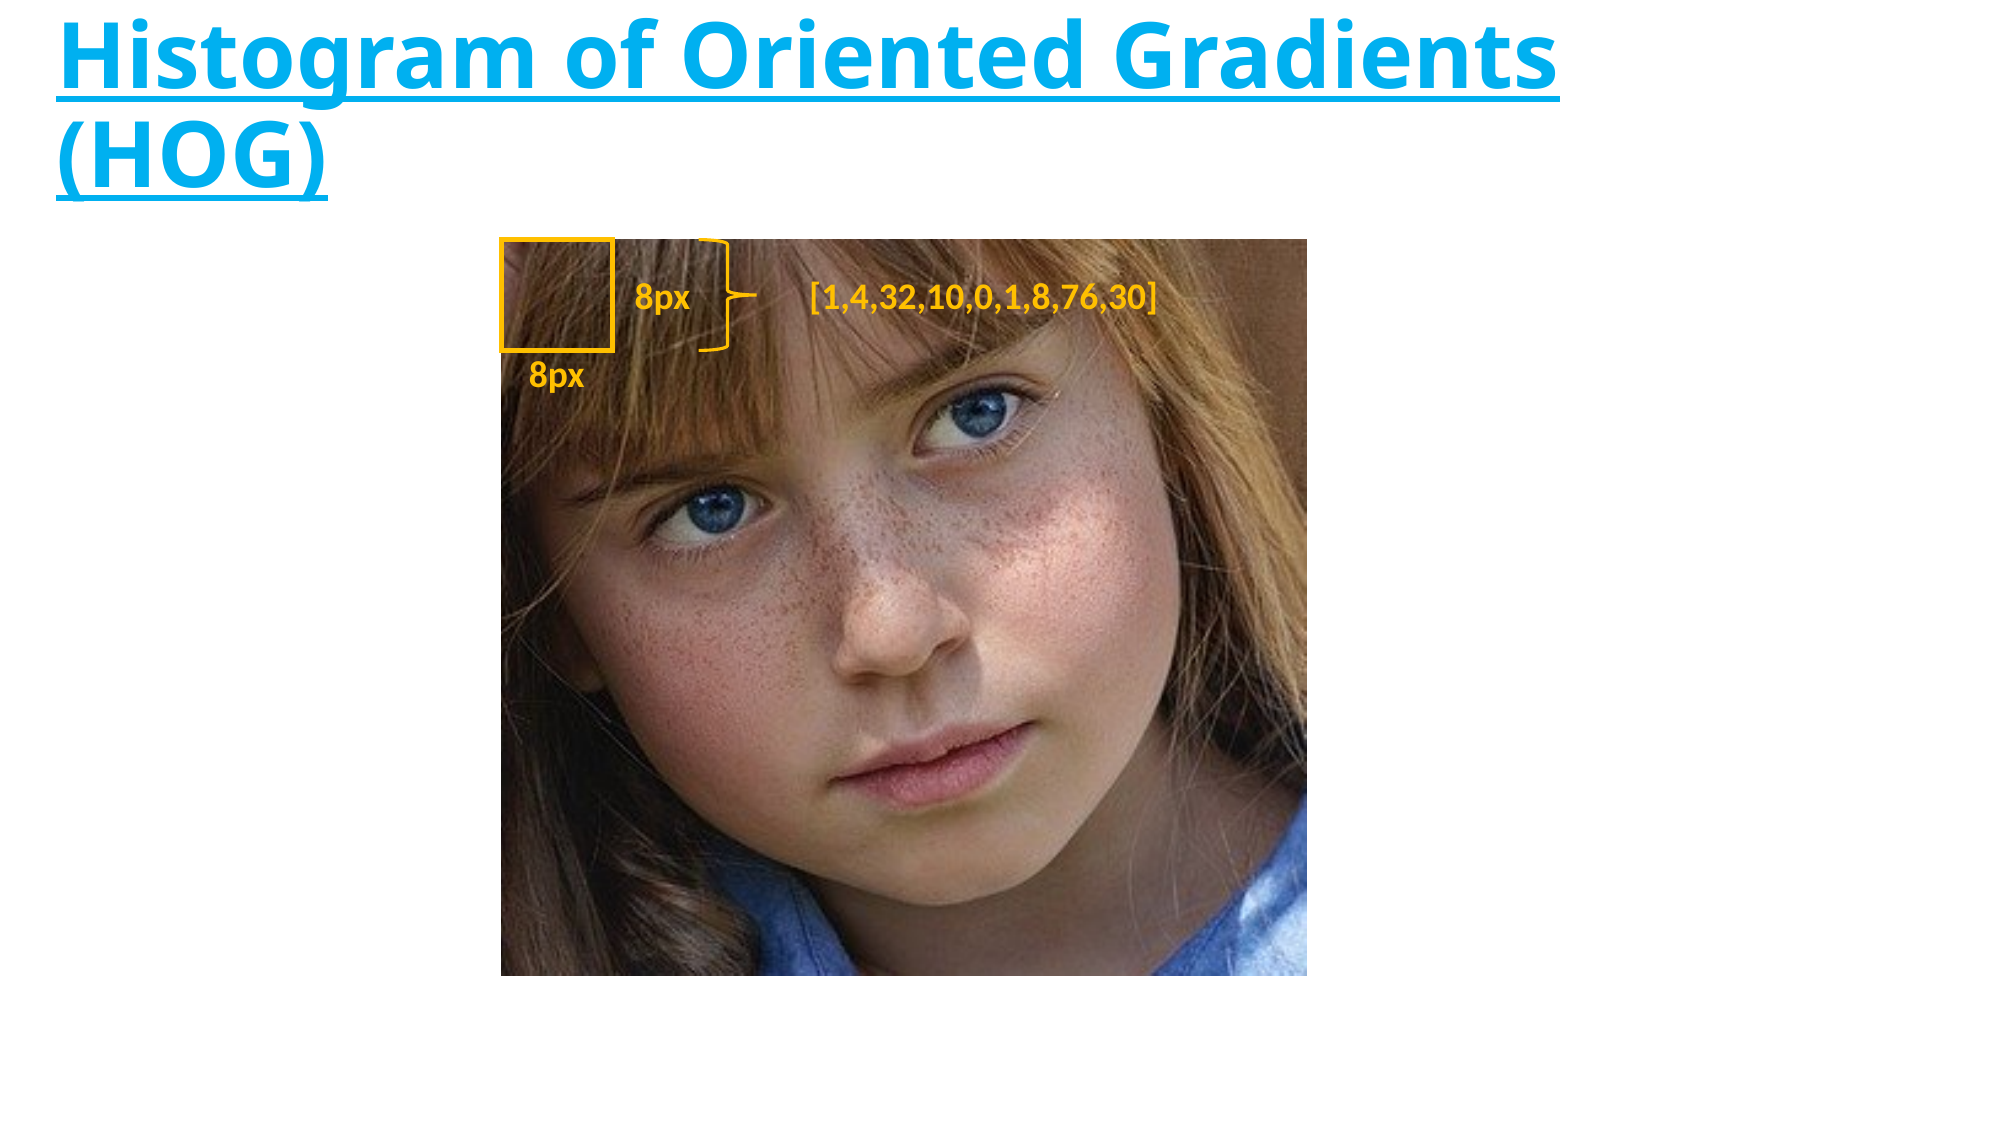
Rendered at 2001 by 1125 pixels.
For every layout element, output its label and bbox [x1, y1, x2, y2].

title [41, 0, 1767, 218]
picture [501, 239, 1307, 976]
